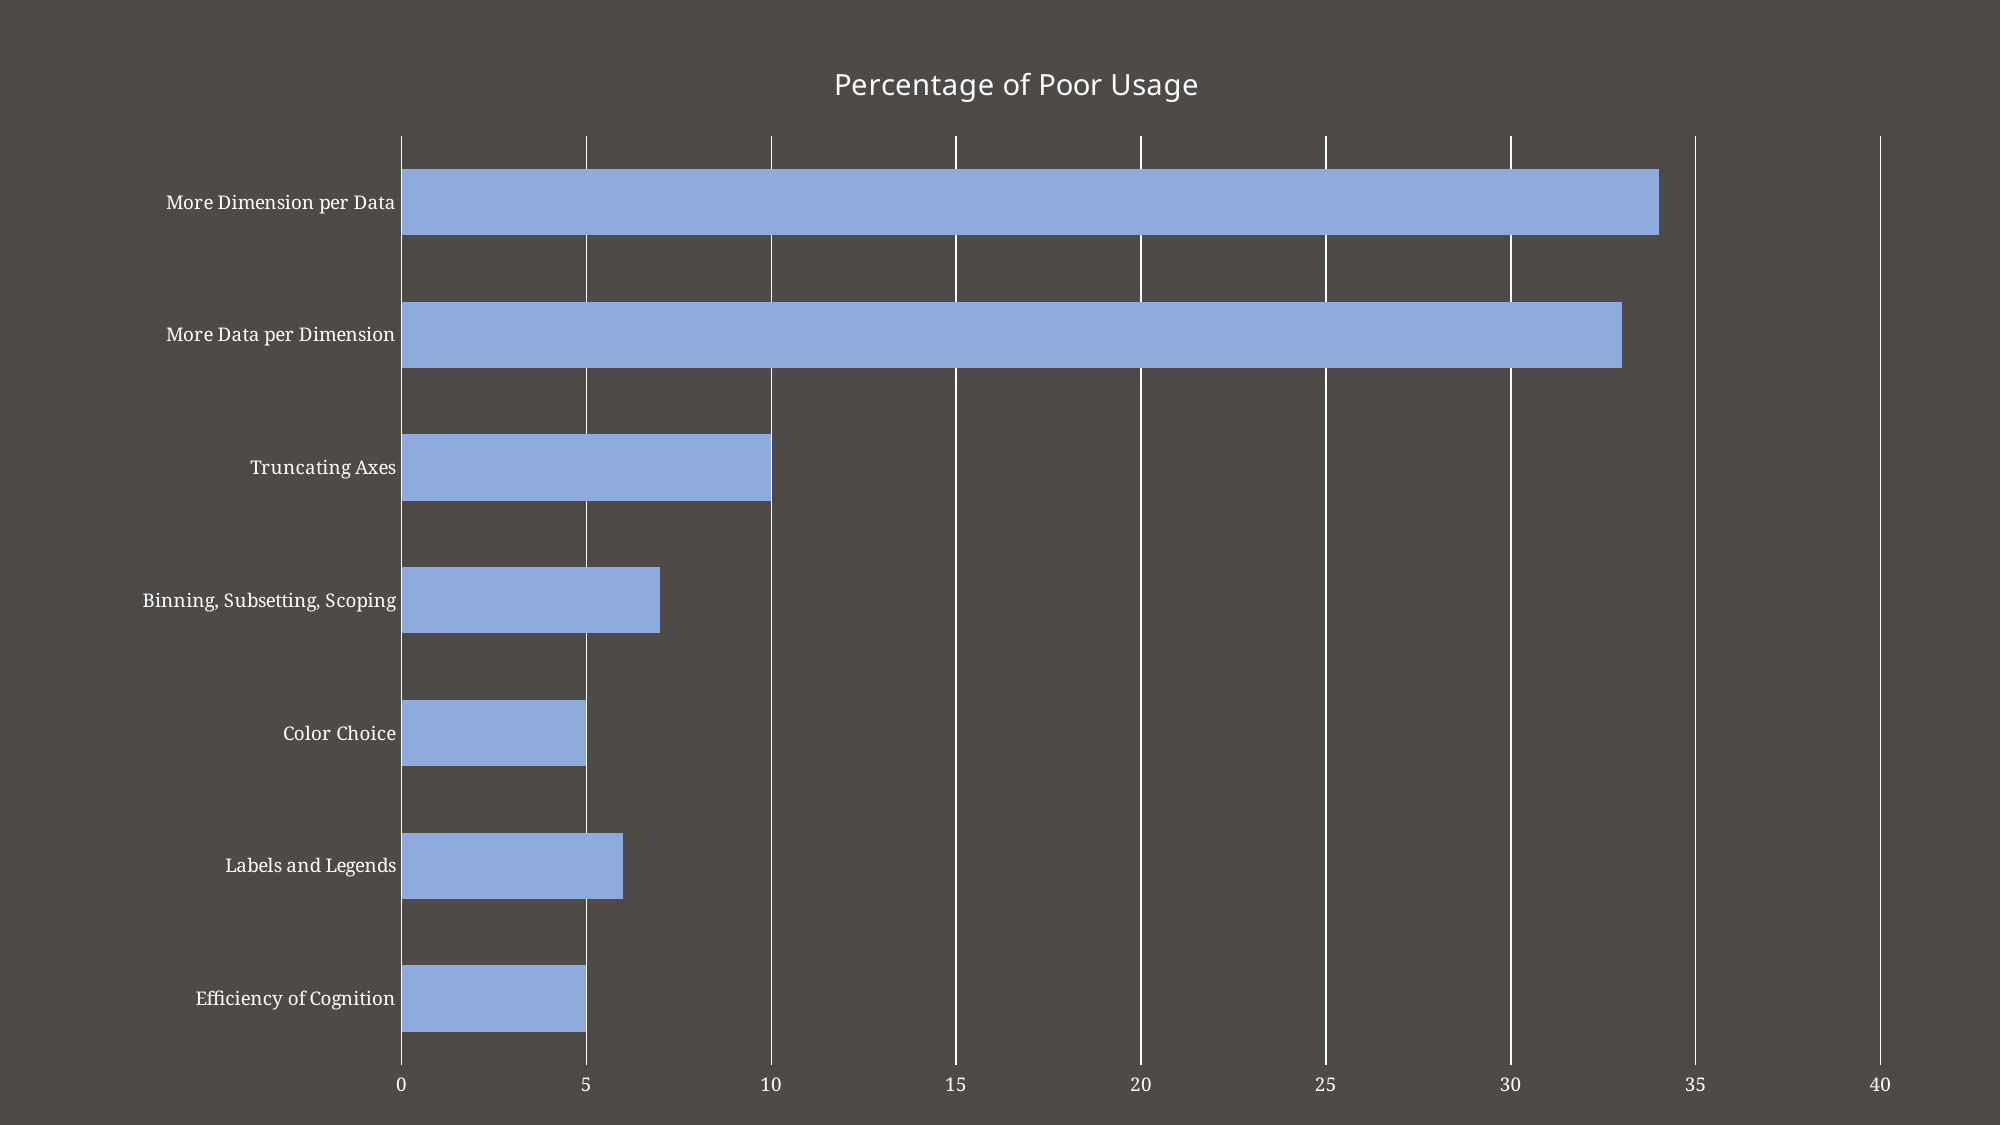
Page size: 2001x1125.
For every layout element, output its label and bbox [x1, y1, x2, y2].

chart [105, 26, 1928, 1120]
